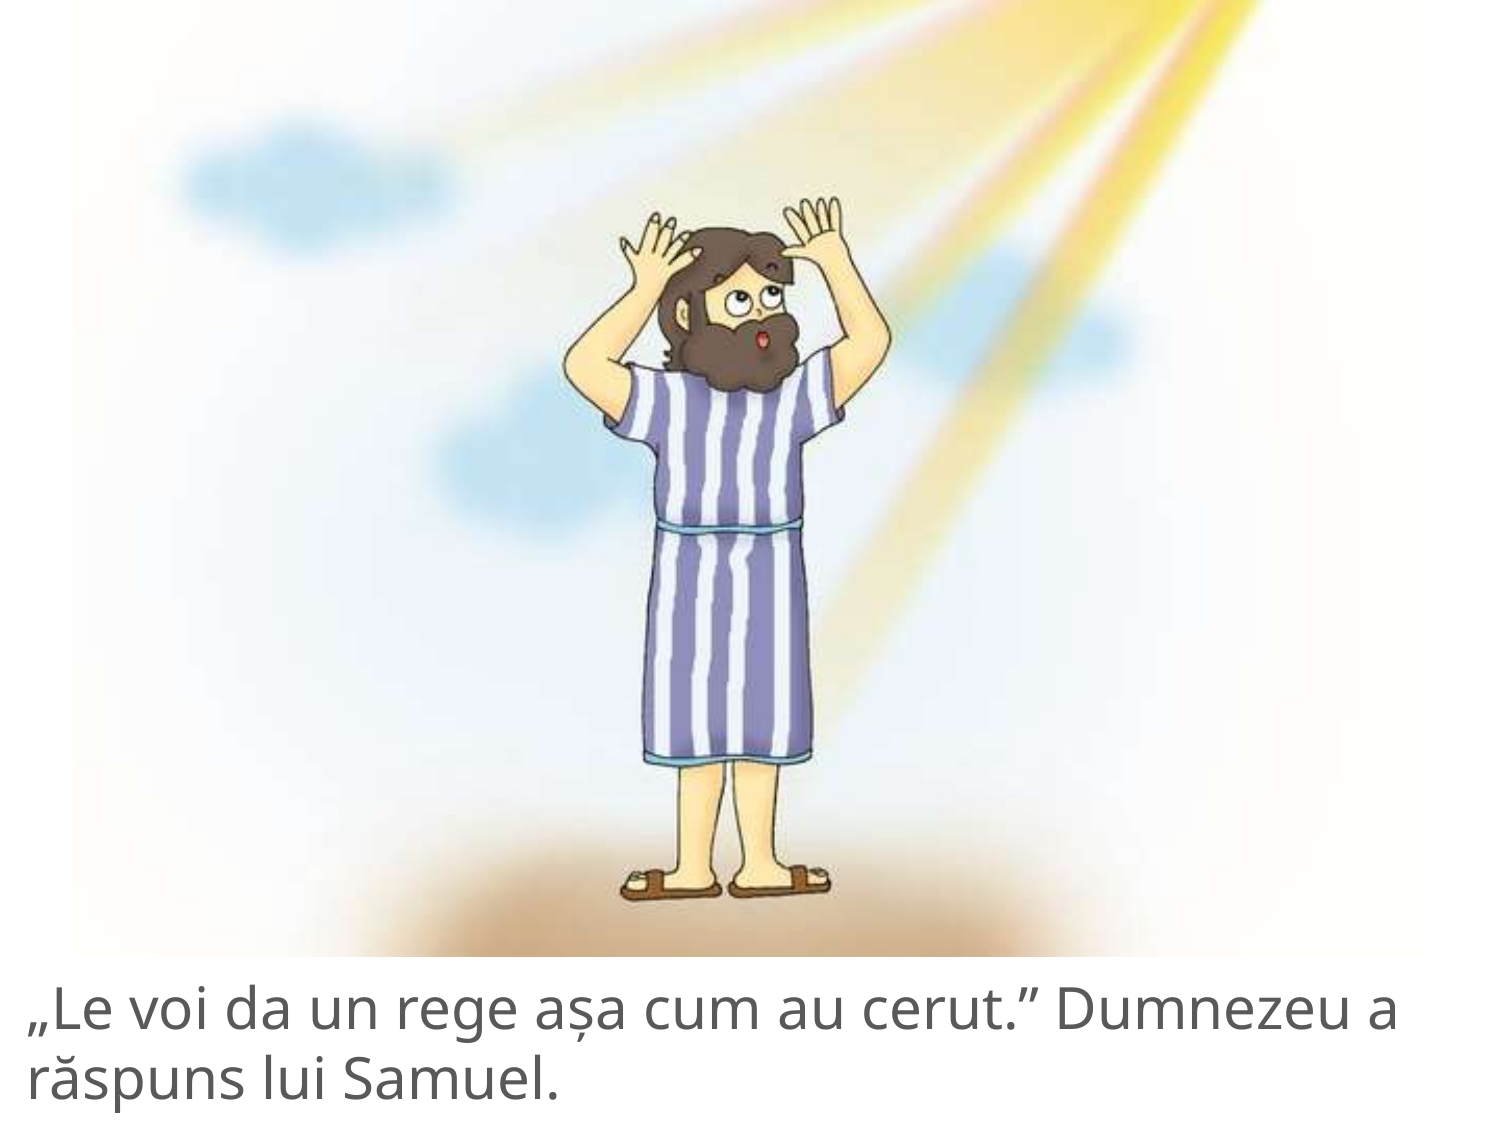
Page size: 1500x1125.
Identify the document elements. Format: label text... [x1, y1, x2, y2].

text_box „Le voi da un rege așa cum au cerut.” Dumnezeu a răspuns lui Samuel. [11, 964, 1483, 1119]
picture [72, 0, 1427, 957]
